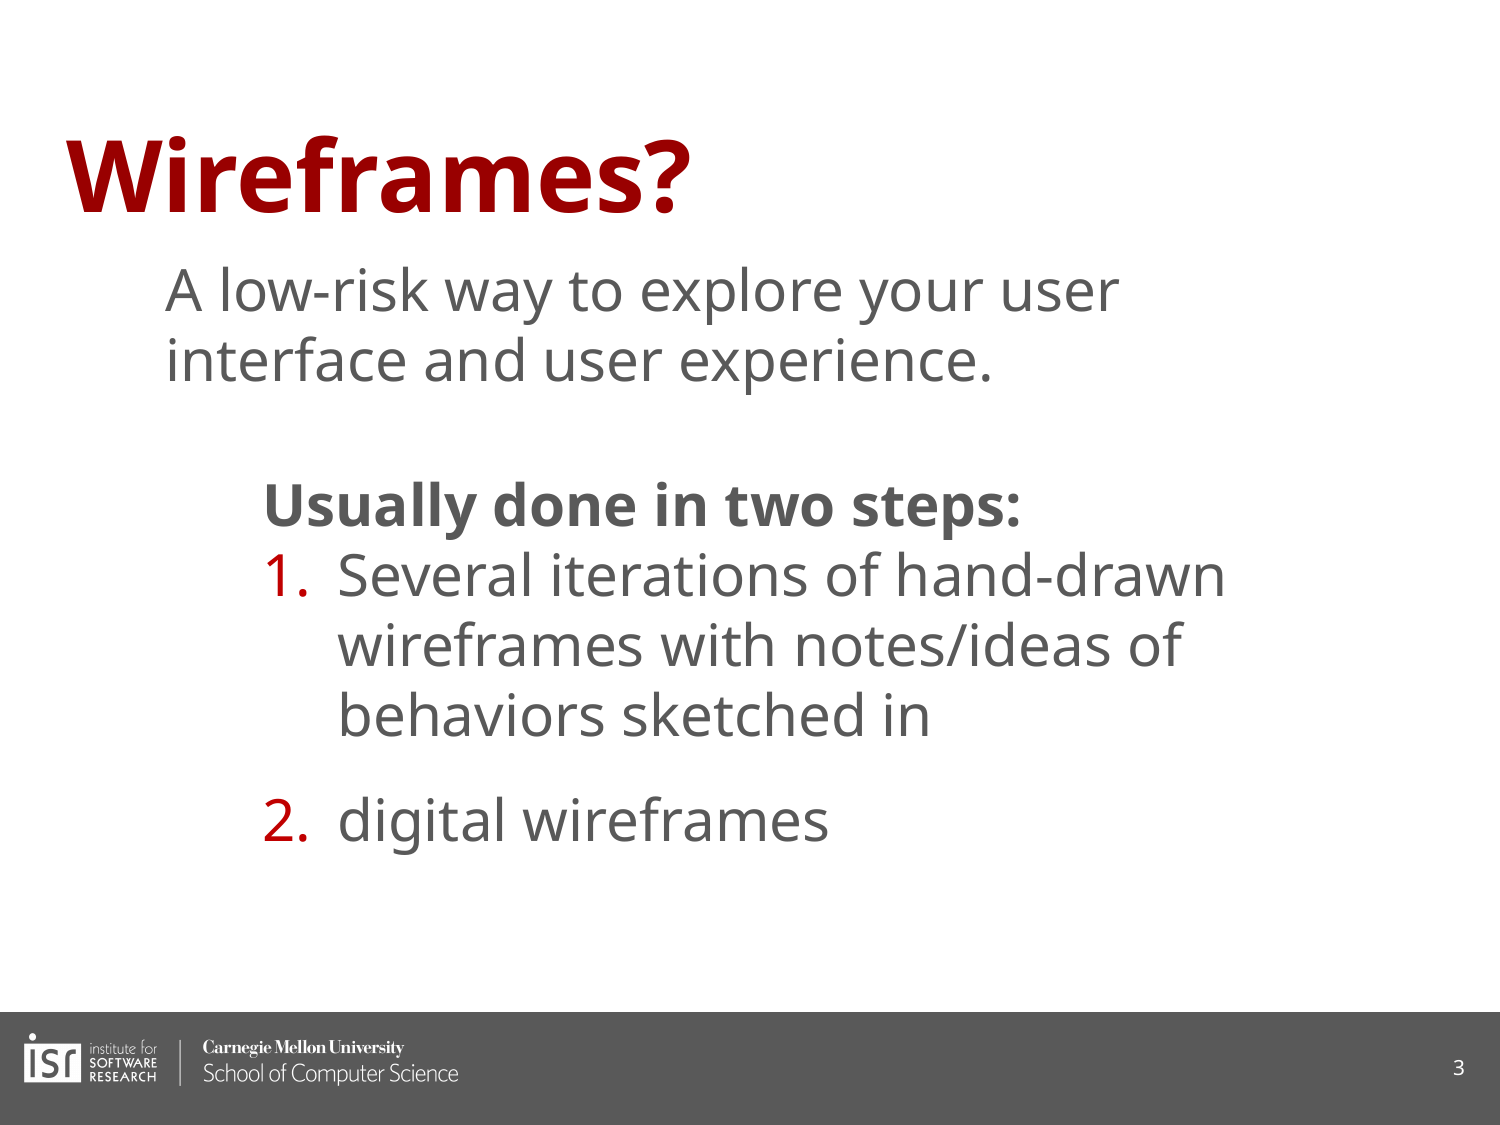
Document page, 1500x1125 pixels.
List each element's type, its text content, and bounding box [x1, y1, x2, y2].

text_box A low-risk way to explore your user interface and user experience. [151, 246, 1349, 401]
slide_number 3 [1389, 1025, 1480, 1112]
title Wireframes? [51, 97, 1449, 223]
text_box Usually done in two steps: Several iterations of hand-drawn wireframes with notes/ideas of behaviors sketched in digital wireframes [247, 426, 1390, 861]
picture [24, 1033, 458, 1086]
